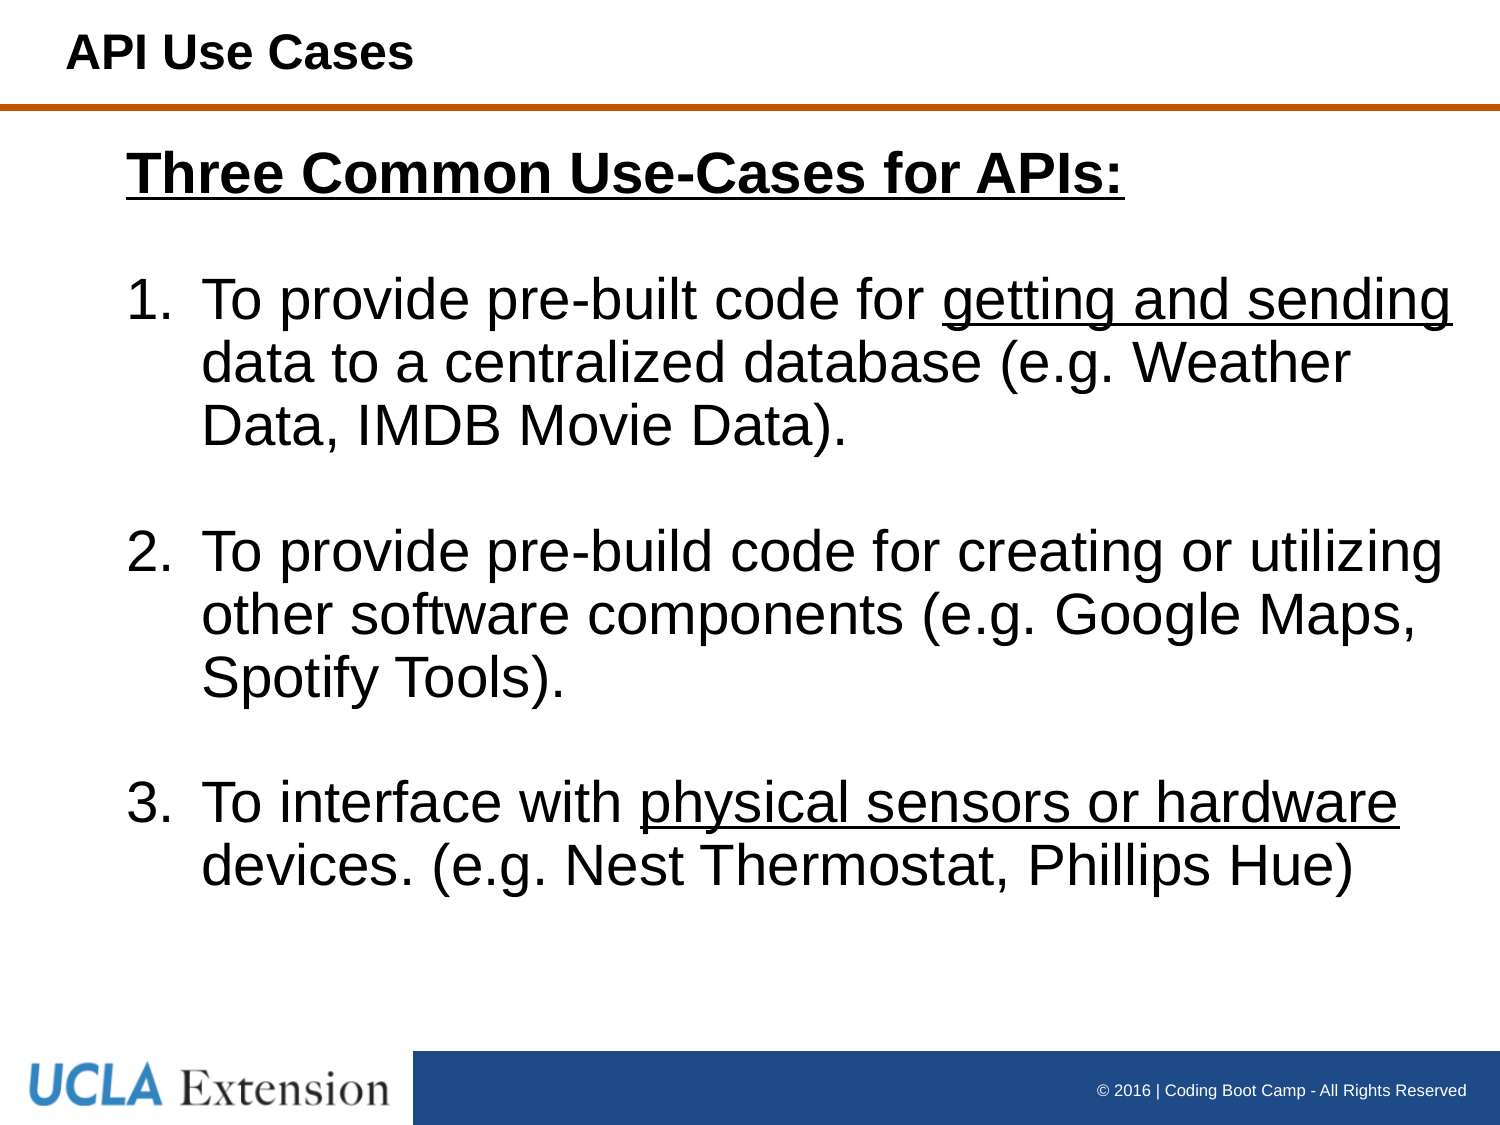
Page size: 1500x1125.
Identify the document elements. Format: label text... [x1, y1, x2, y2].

text_box Three Common Use-Cases for APIs: To provide pre-built code for getting and sending data to a centralized database (e.g. Weather Data, IMDB Movie Data). To provide pre-build code for creating or utilizing other software components (e.g. Google Maps, Spotify Tools). To interface with physical sensors or hardware devices. (e.g. Nest Thermostat, Phillips Hue) [73, 135, 1483, 1109]
picture [24, 1047, 396, 1118]
title API Use Cases [50, 0, 948, 108]
